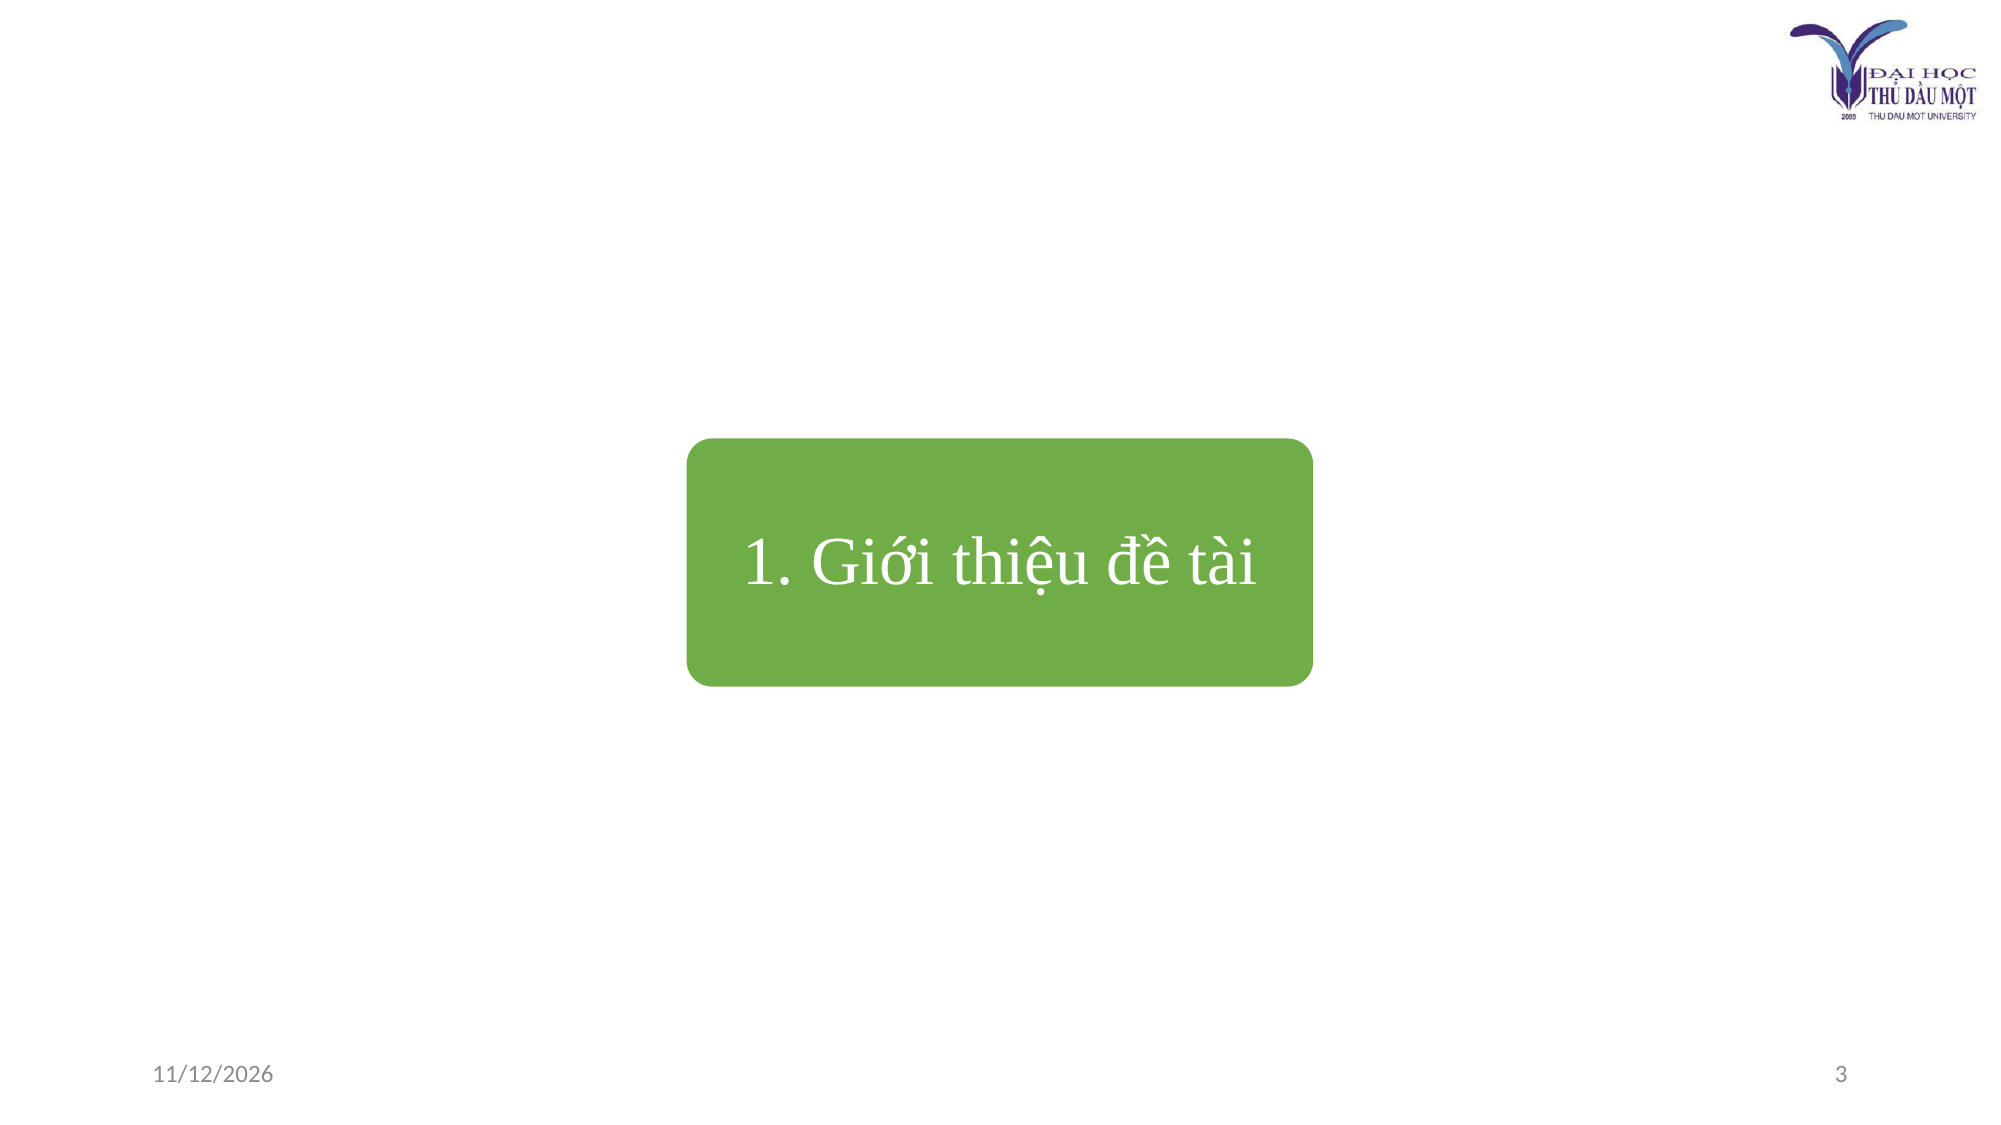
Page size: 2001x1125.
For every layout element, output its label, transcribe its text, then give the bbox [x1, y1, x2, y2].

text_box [687, 439, 1313, 686]
picture [1774, 0, 2000, 137]
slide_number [137, 1042, 588, 1103]
slide_number 3 [1412, 1042, 1863, 1103]
